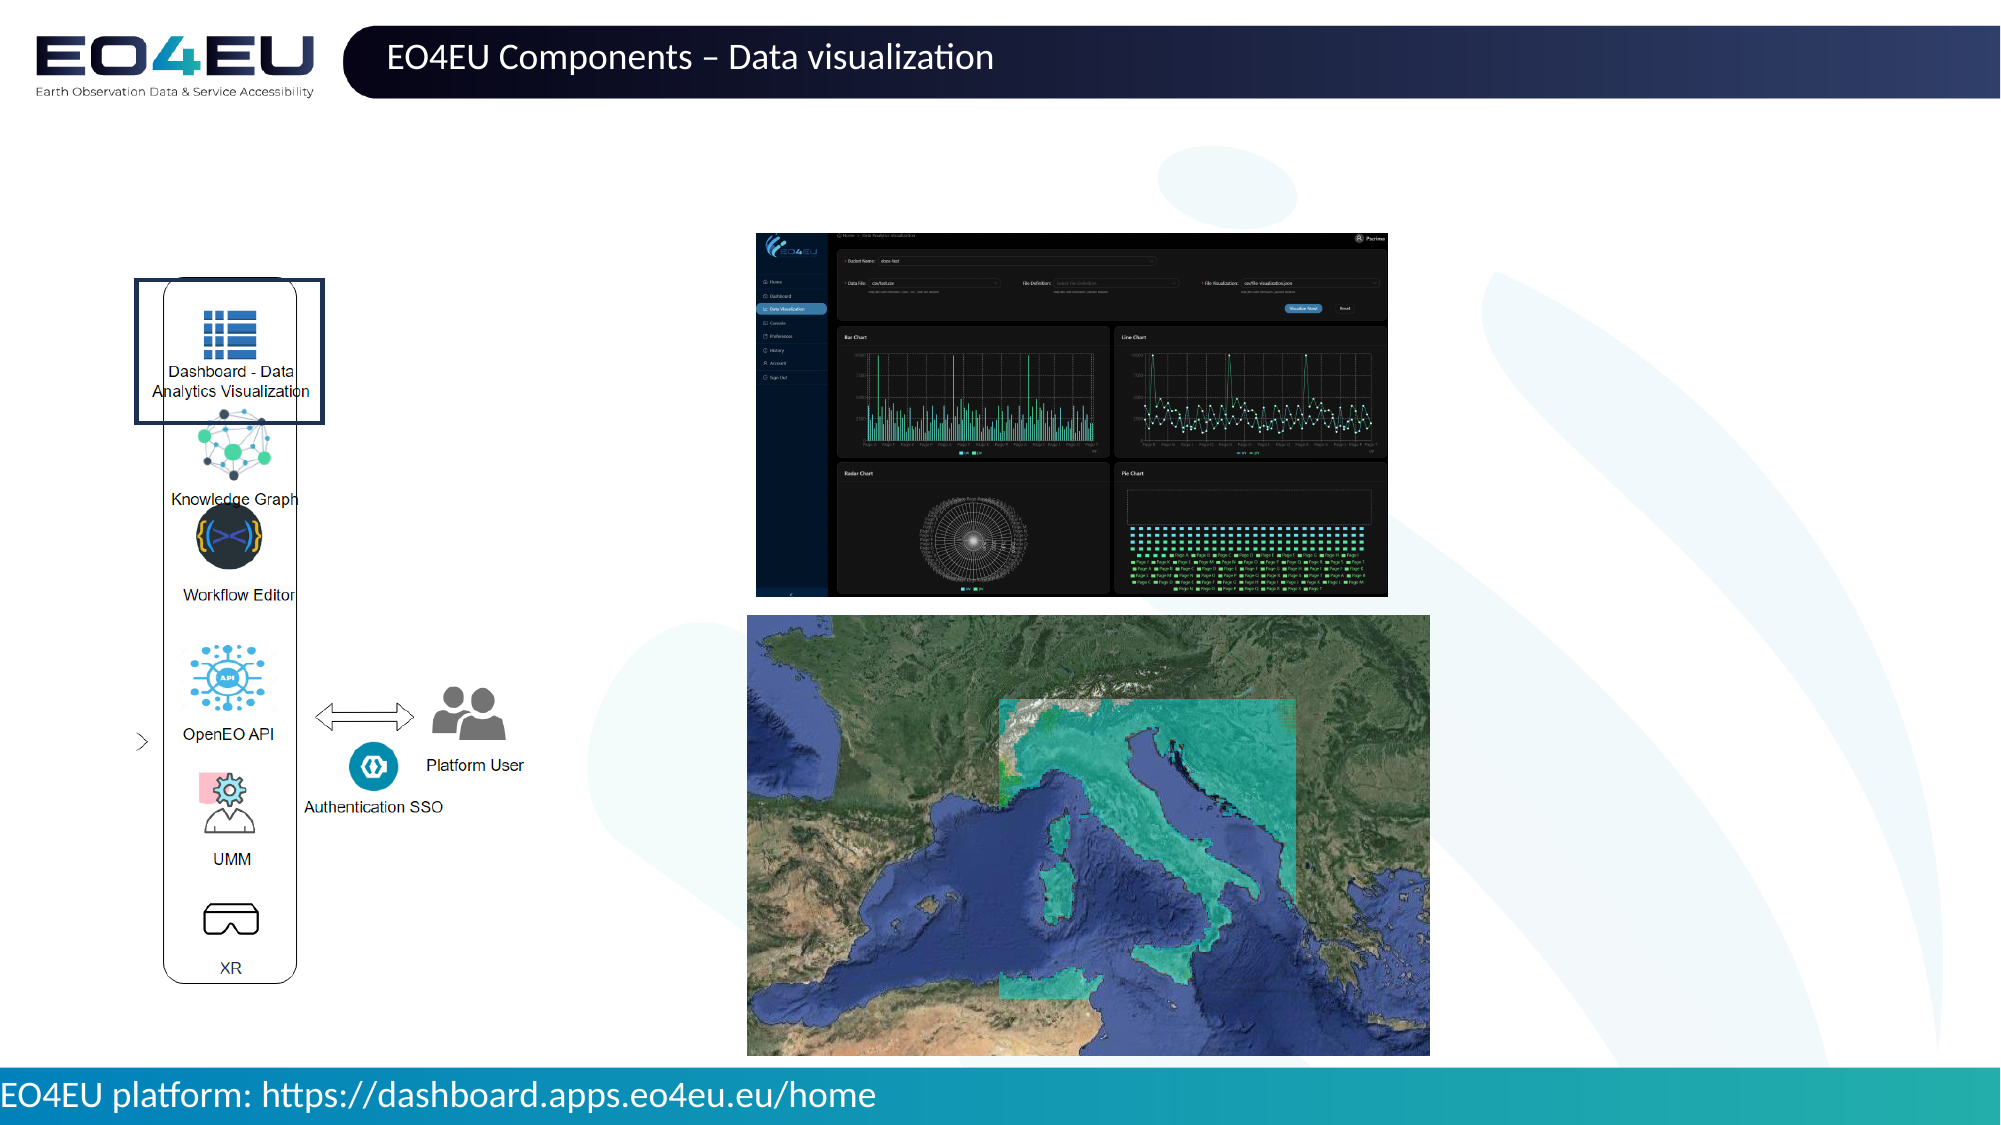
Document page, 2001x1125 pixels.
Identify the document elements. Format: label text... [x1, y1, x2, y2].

picture [0, 0, 2001, 1125]
text_box EO4EU Components – Data visualization [371, 24, 1384, 85]
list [136, 245, 541, 994]
